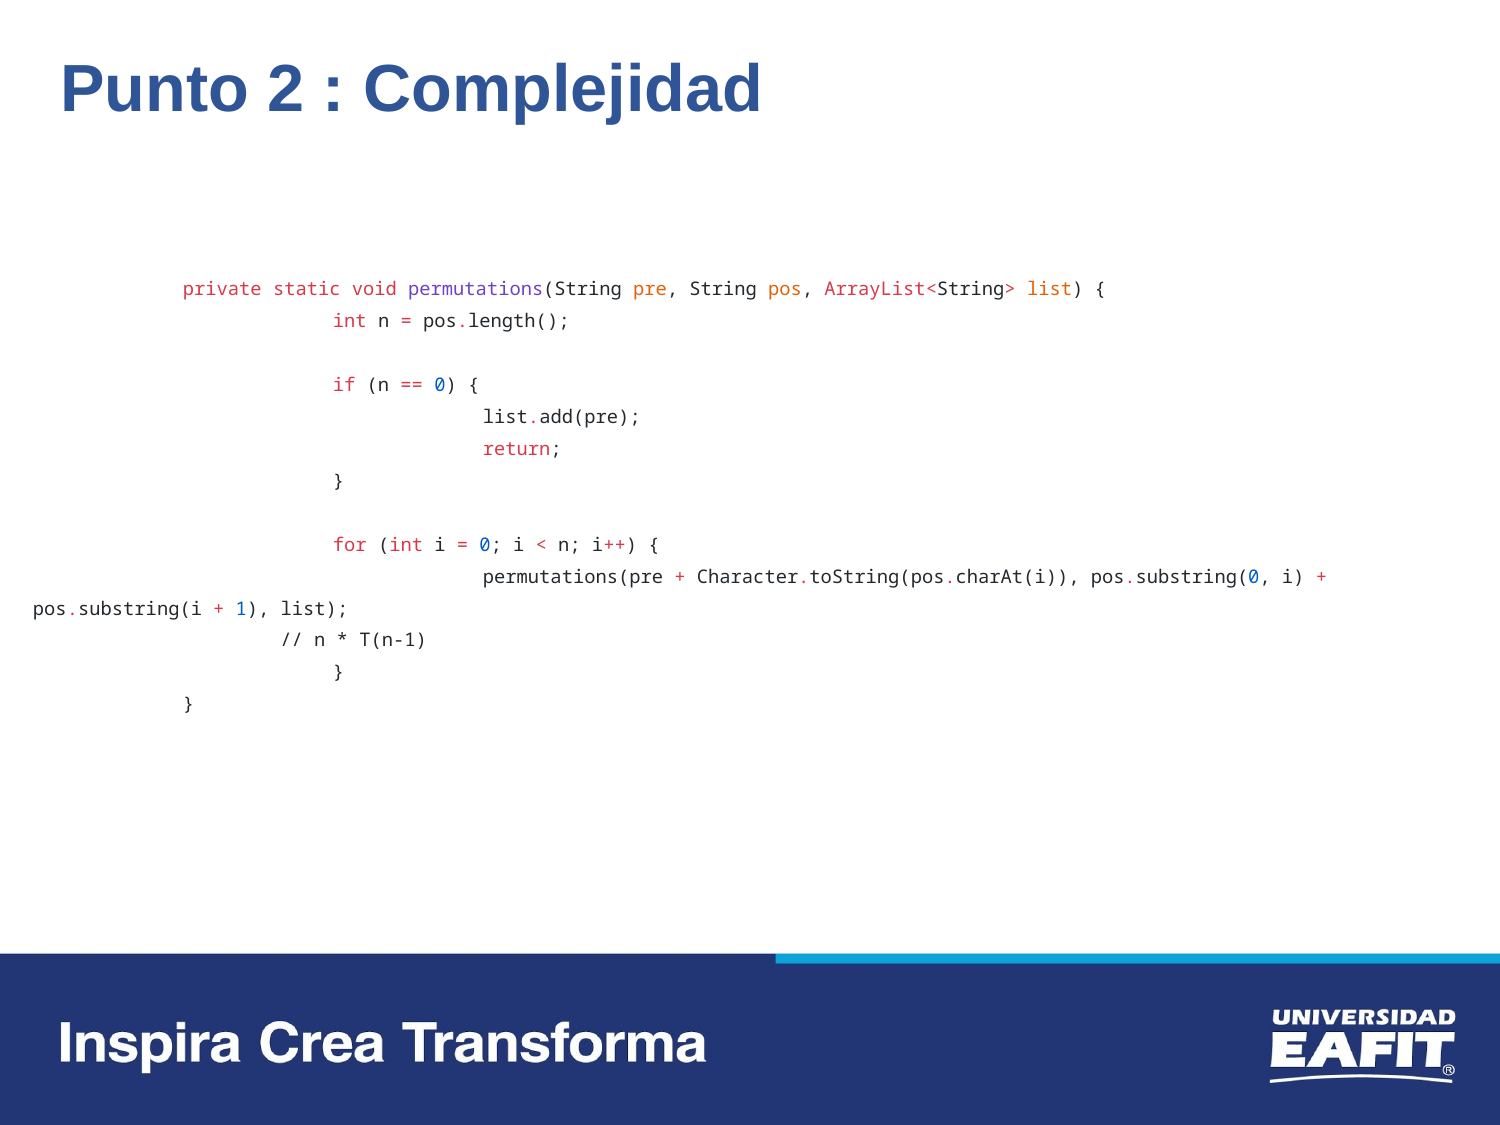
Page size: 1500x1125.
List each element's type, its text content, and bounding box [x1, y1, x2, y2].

text_box private static void permutations(String pre, String pos, ArrayList<String> list) { int n = pos.length(); if (n == 0) { list.add(pre); return; } for (int i = 0; i < n; i++) { permutations(pre + Character.toString(pos.charAt(i)), pos.substring(0, i) + pos.substring(i + 1), list); // n * T(n-1) } } [18, 252, 1445, 791]
text_box Punto 2 : Complejidad [45, 37, 1181, 132]
picture [0, 0, 1500, 1125]
